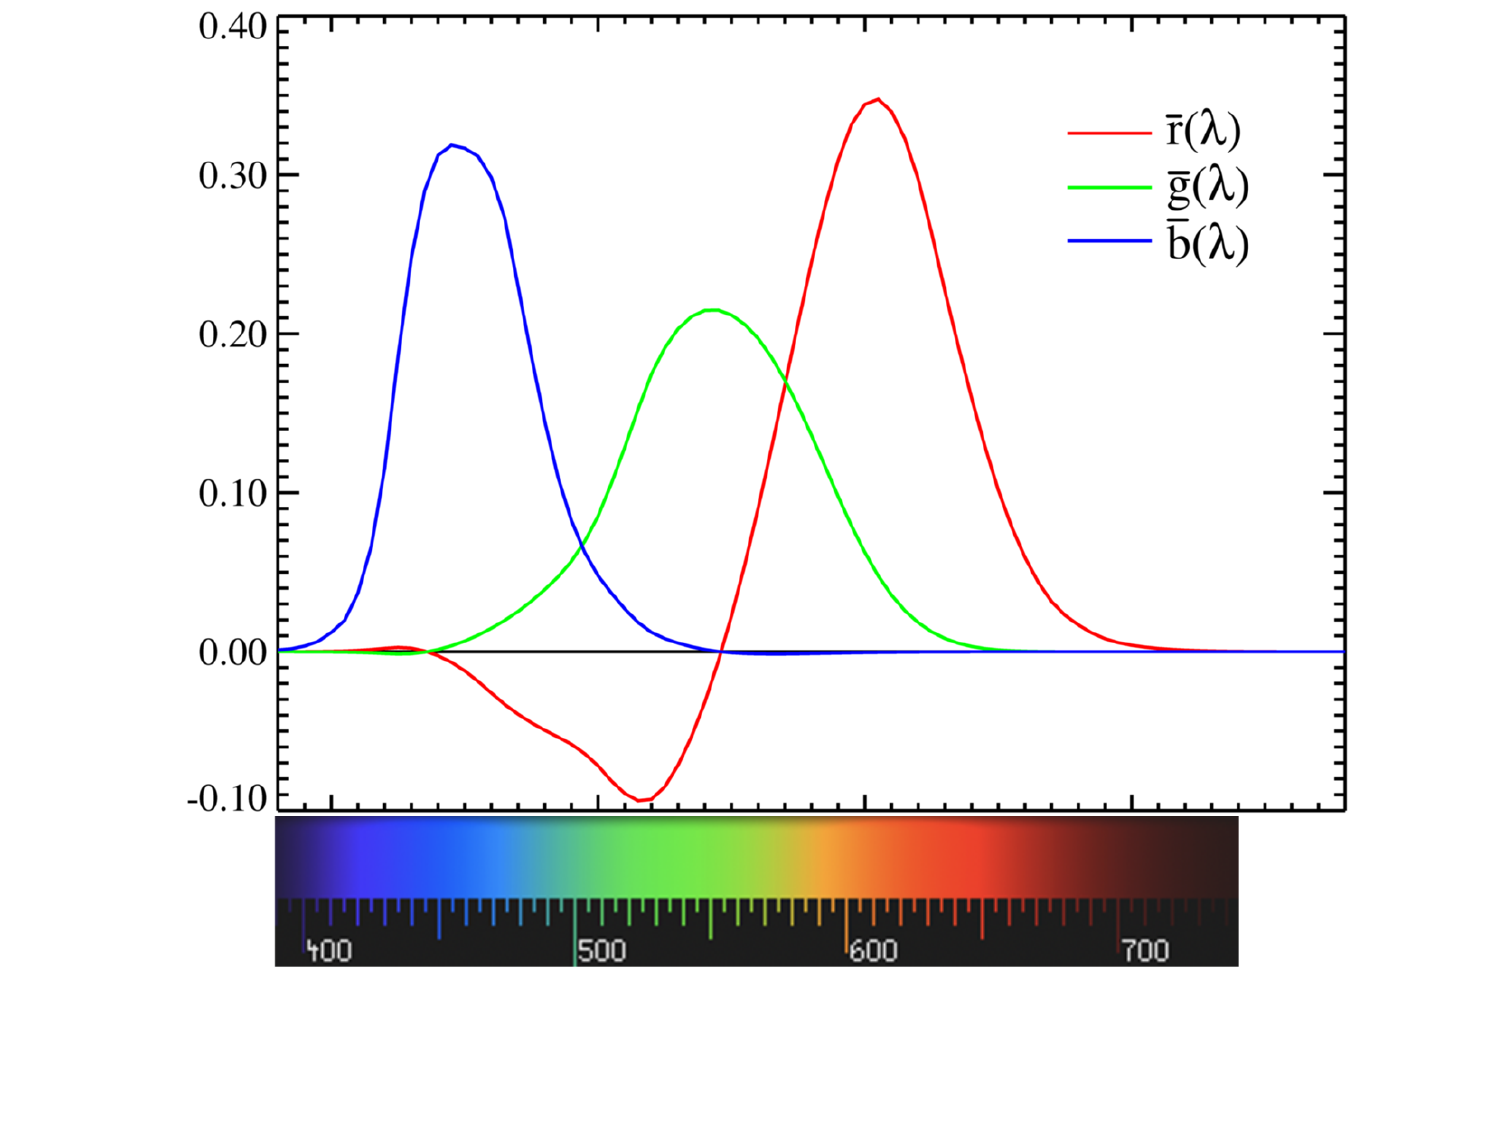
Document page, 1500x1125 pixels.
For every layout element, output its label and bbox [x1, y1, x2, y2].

picture [184, 0, 1361, 990]
